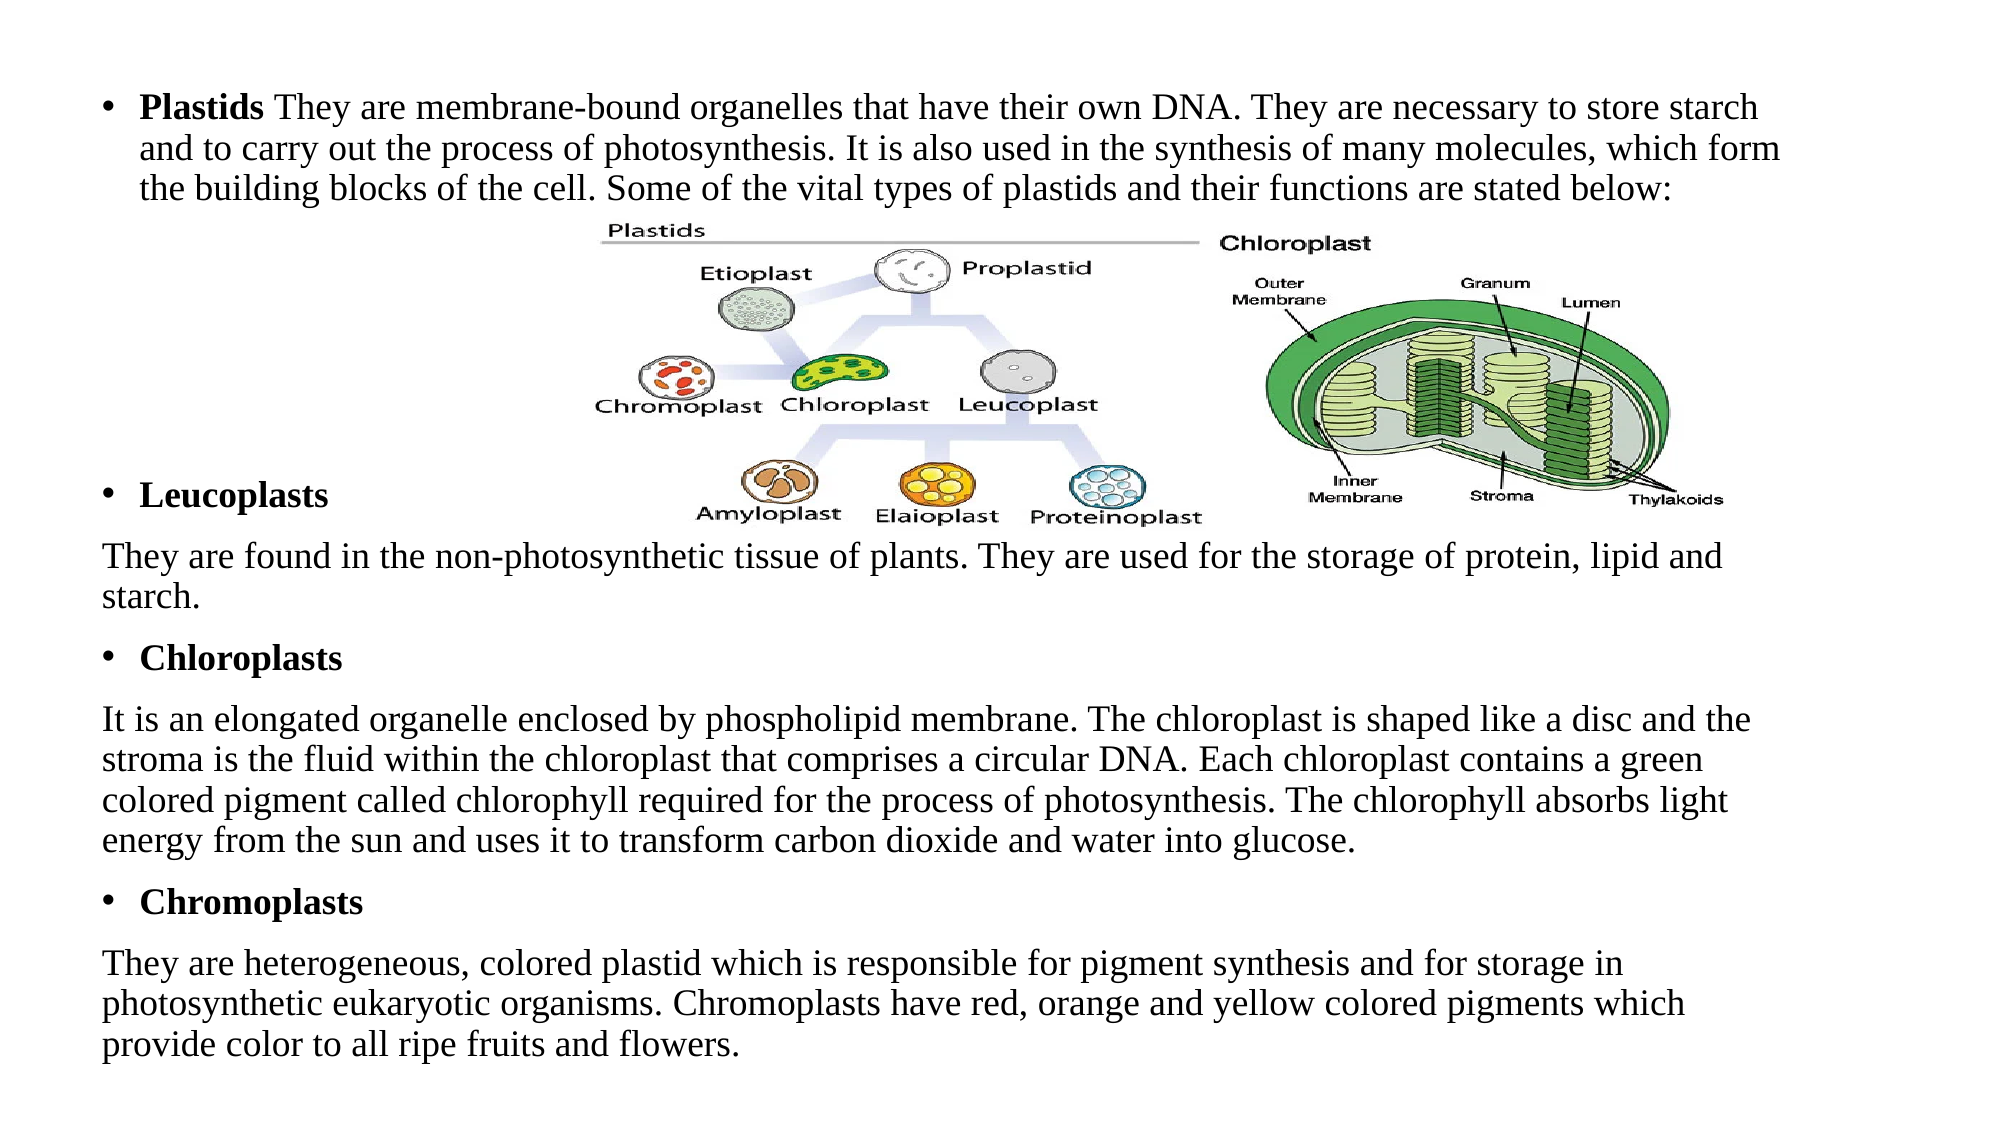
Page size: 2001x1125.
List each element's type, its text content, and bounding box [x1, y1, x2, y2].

list Plastids They are membrane-bound organelles that have their own DNA. They are necessary to store starch and to carry out the process of photosynthesis. It is also used in the synthesis of many molecules, which form the building blocks of the cell. Some of the vital types of plastids and their functions are stated below: Leucoplasts They are found in the non-photosynthetic tissue of plants. They are used for the storage of protein, lipid and starch. Chloroplasts It is an elongated organelle enclosed by phospholipid membrane. The chloroplast is shaped like a disc and the stroma is the fluid within the chloroplast that comprises a circular DNA. Each chloroplast contains a green colored pigment called chlorophyll required for the process of photosynthesis. The chlorophyll absorbs light energy from the sun and uses it to transform carbon dioxide and water into glucose. Chromoplasts They are heterogeneous, colored plastid which is responsible for pigment synthesis and for storage in photosynthetic eukaryotic organisms. Chromoplasts have red, orange and yellow colored pigments which provide color to all ripe fruits and flowers. [86, 79, 1812, 794]
picture [585, 212, 1736, 537]
